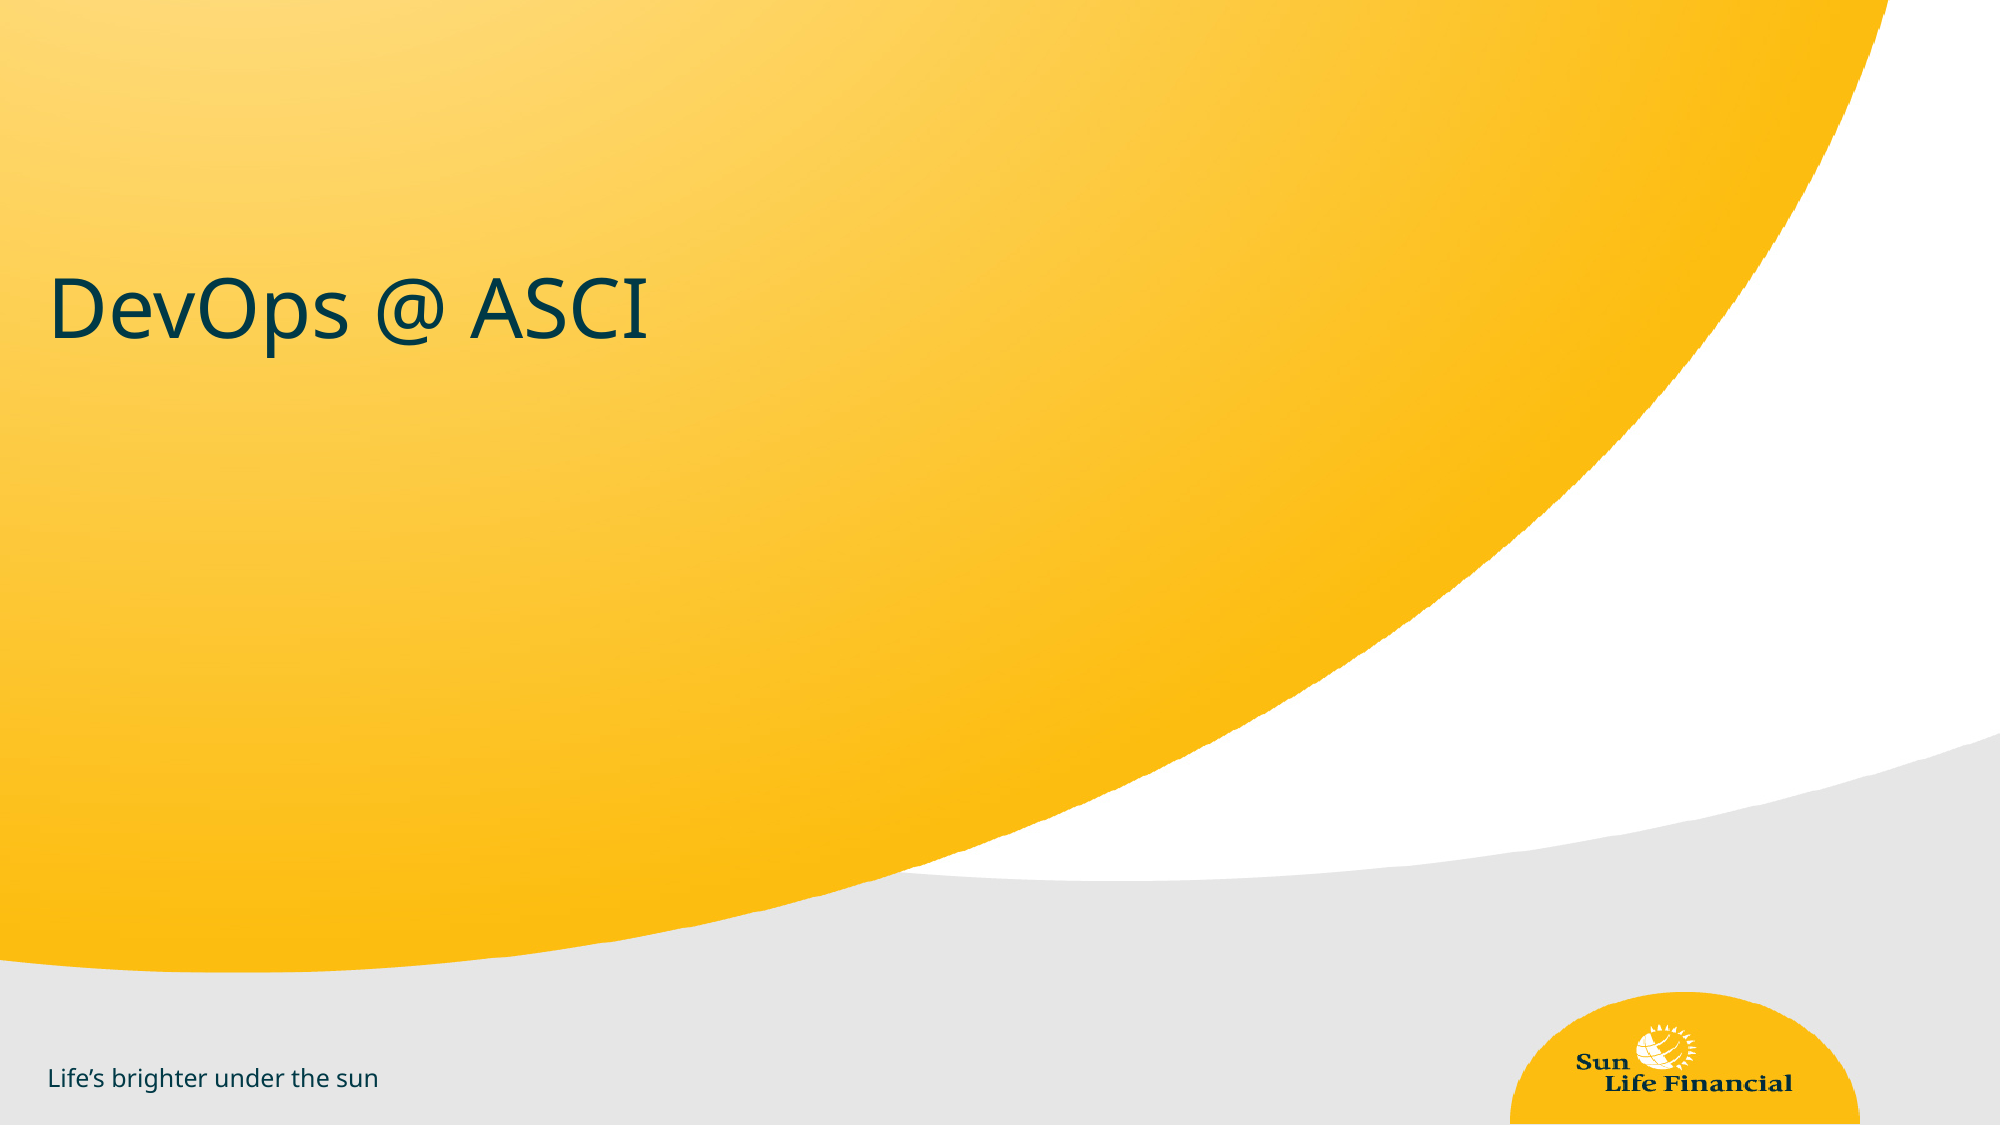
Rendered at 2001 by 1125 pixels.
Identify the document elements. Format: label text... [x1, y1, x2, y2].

text_box Life’s brighter under the sun [32, 1055, 496, 1100]
title DevOps @ ASCI [32, 251, 1683, 365]
picture [0, 0, 2000, 1125]
